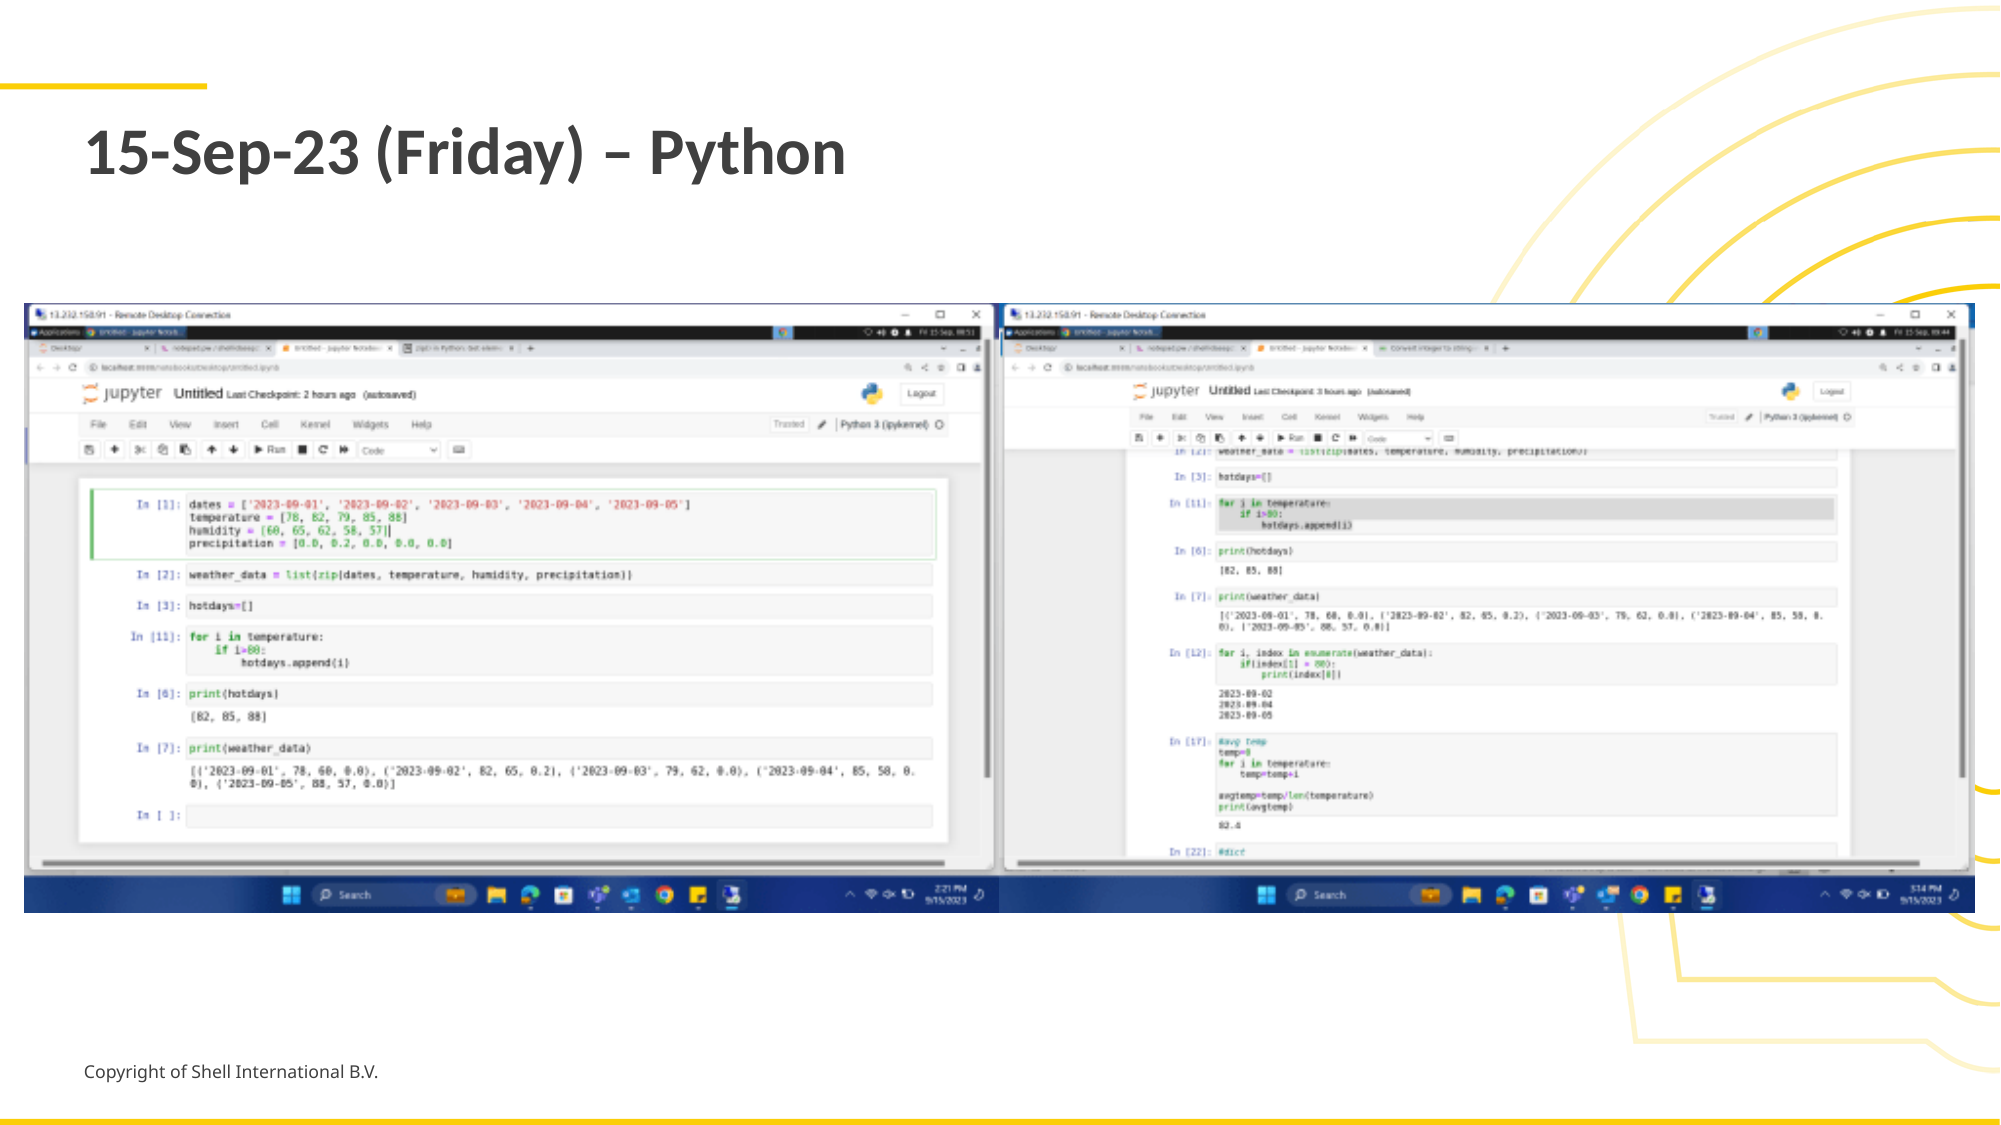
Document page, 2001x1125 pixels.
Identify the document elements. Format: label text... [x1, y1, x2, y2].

title 15-Sep-23 (Friday) – Python [83, 116, 1917, 250]
picture [24, 0, 2000, 1118]
